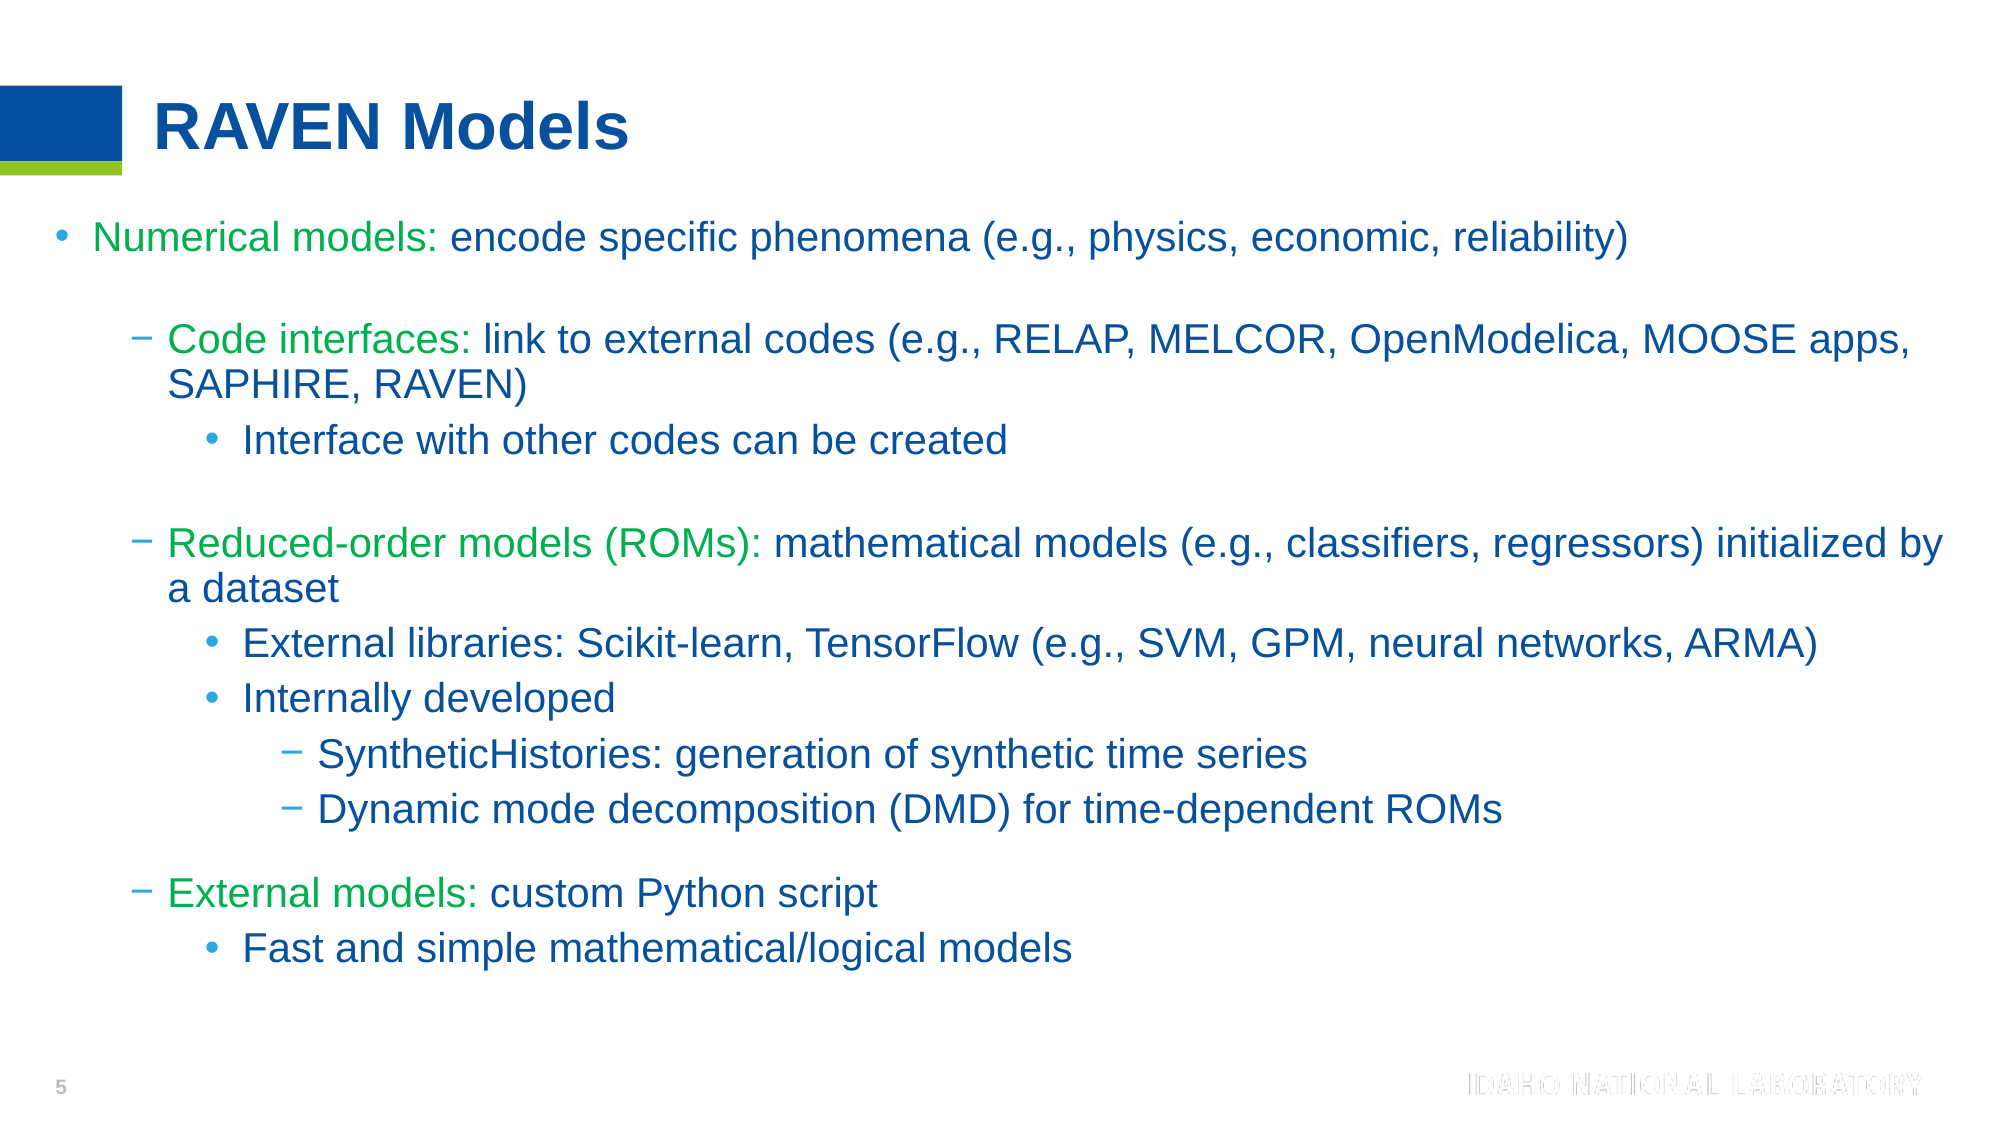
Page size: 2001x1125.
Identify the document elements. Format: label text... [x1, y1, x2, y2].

slide_number 5 [25, 1065, 97, 1125]
list Numerical models: encode specific phenomena (e.g., physics, economic, reliability) Code interfaces: link to external codes (e.g., RELAP, MELCOR, OpenModelica, MOOSE apps, SAPHIRE, RAVEN) Interface with other codes can be created Reduced-order models (ROMs): mathematical models (e.g., classifiers, regressors) initialized by a dataset External libraries: Scikit-learn, TensorFlow (e.g., SVM, GPM, neural networks, ARMA) Internally developed SyntheticHistories: generation of synthetic time series Dynamic mode decomposition (DMD) for time-dependent ROMs External models: custom Python script Fast and simple mathematical/logical models [54, 215, 1961, 1076]
title RAVEN Models [153, 91, 1863, 174]
